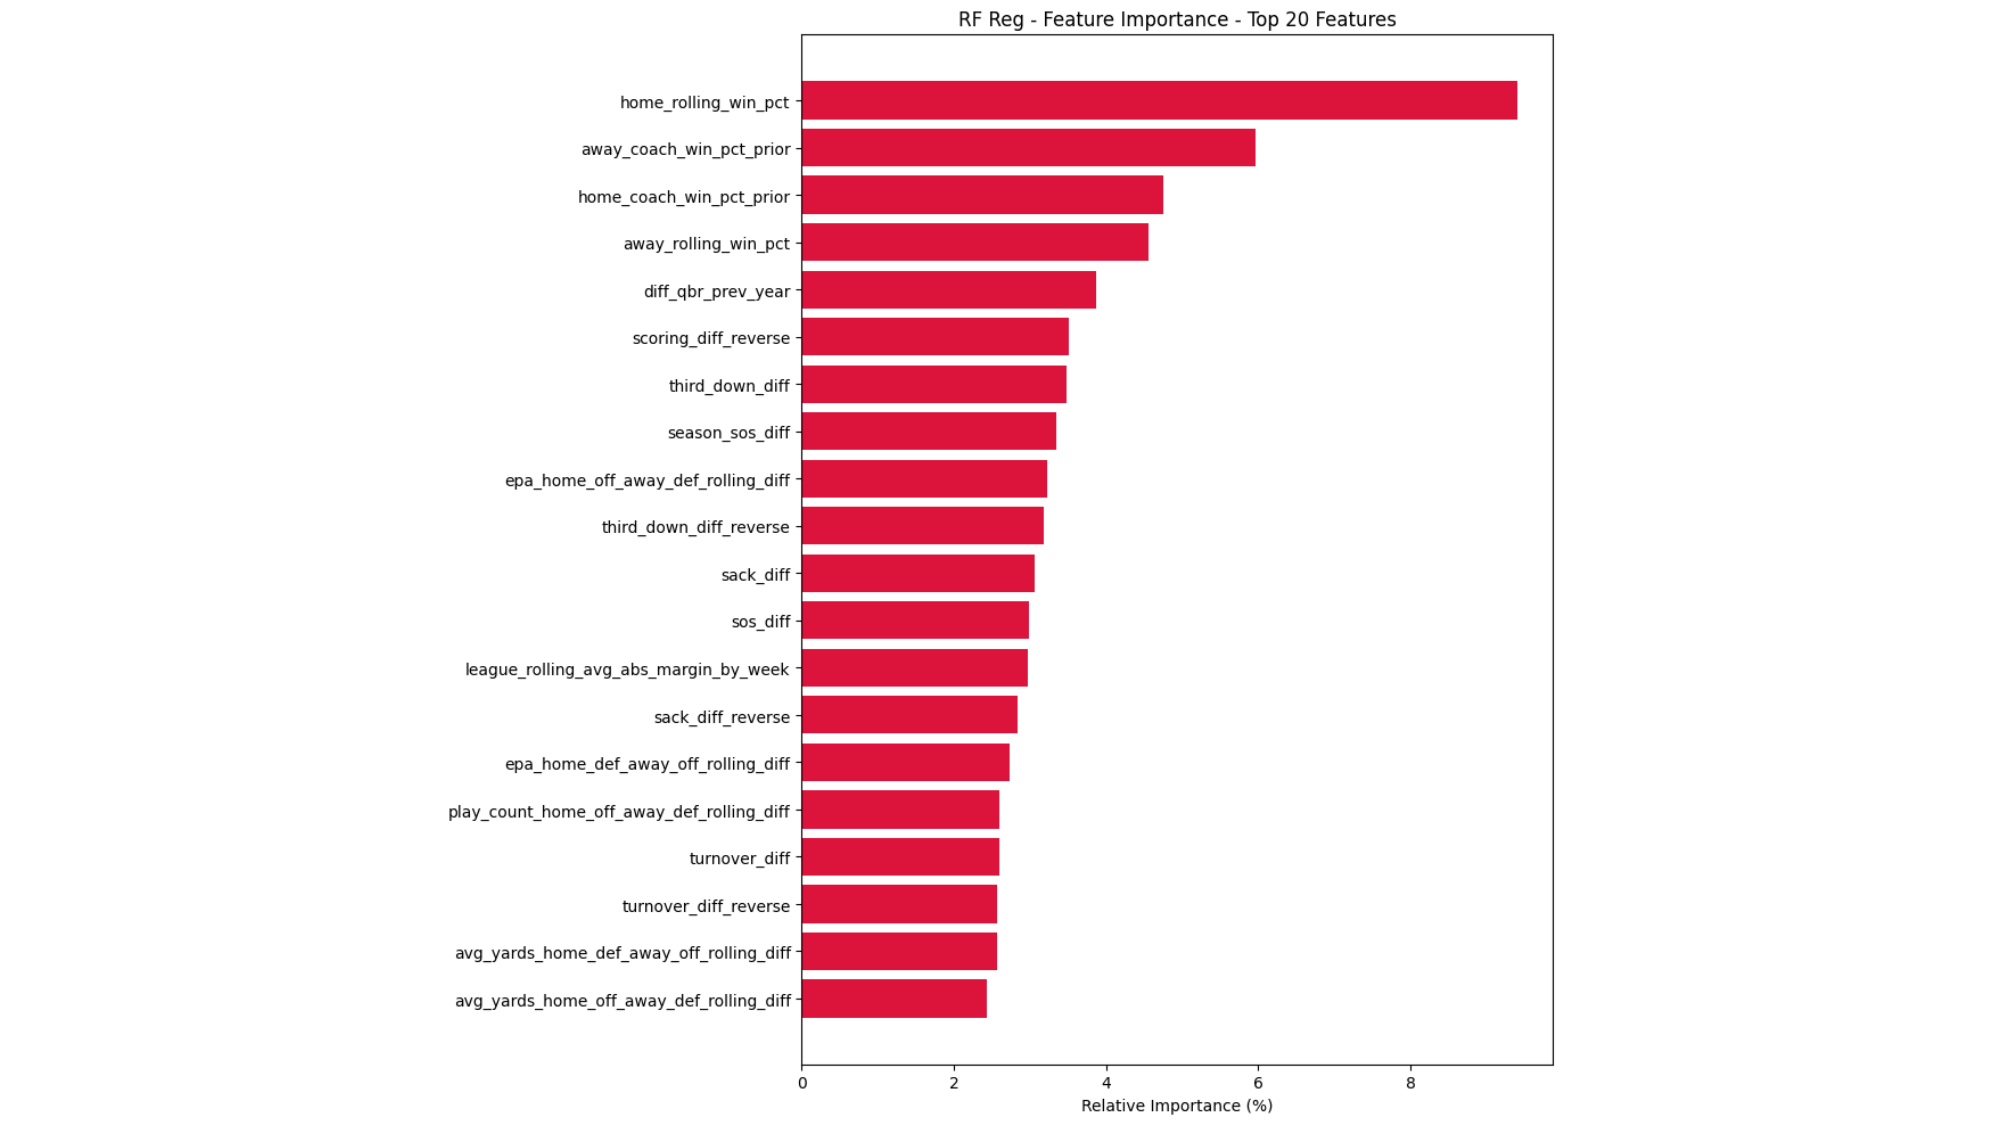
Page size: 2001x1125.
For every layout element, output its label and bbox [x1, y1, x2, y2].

picture [436, 0, 1563, 1125]
